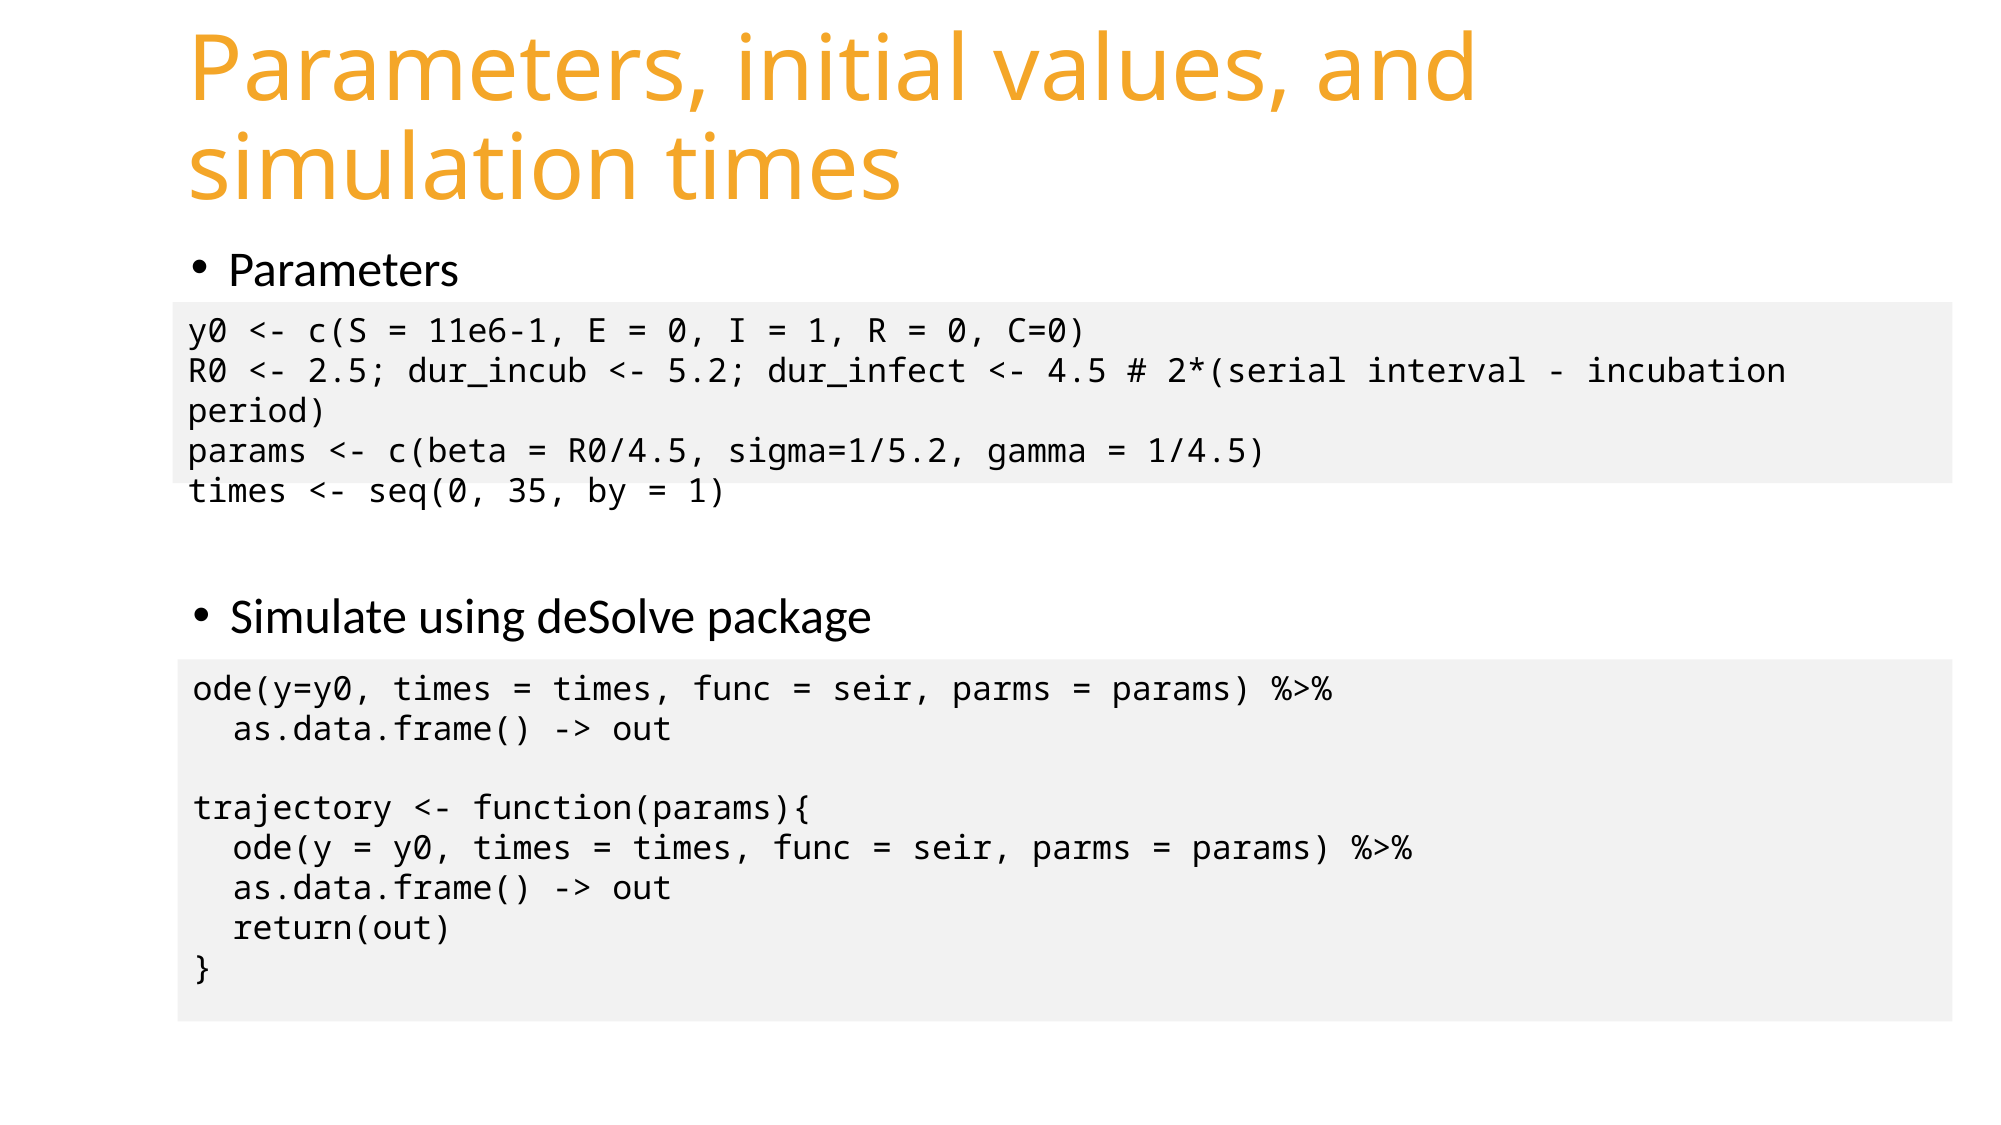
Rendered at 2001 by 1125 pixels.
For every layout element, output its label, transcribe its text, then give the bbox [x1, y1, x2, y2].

text_box y0 <- c(S = 11e6-1, E = 0, I = 1, R = 0, C=0) R0 <- 2.5; dur_incub <- 5.2; dur_infect <- 4.5 # 2*(serial interval - incubation period) params <- c(beta = R0/4.5, sigma=1/5.2, gamma = 1/4.5) times <- seq(0, 35, by = 1) [172, 302, 1953, 484]
text_box Parameters [175, 201, 1186, 339]
text_box Simulate using deSolve package [177, 548, 1186, 659]
text_box Parameters, initial values, and simulation times [172, 23, 1828, 218]
text_box ode(y=y0, times = times, func = seir, parms = params) %>% as.data.frame() -> out trajectory <- function(params){ ode(y = y0, times = times, func = seir, parms = params) %>% as.data.frame() -> out return(out) } [177, 659, 1953, 1022]
